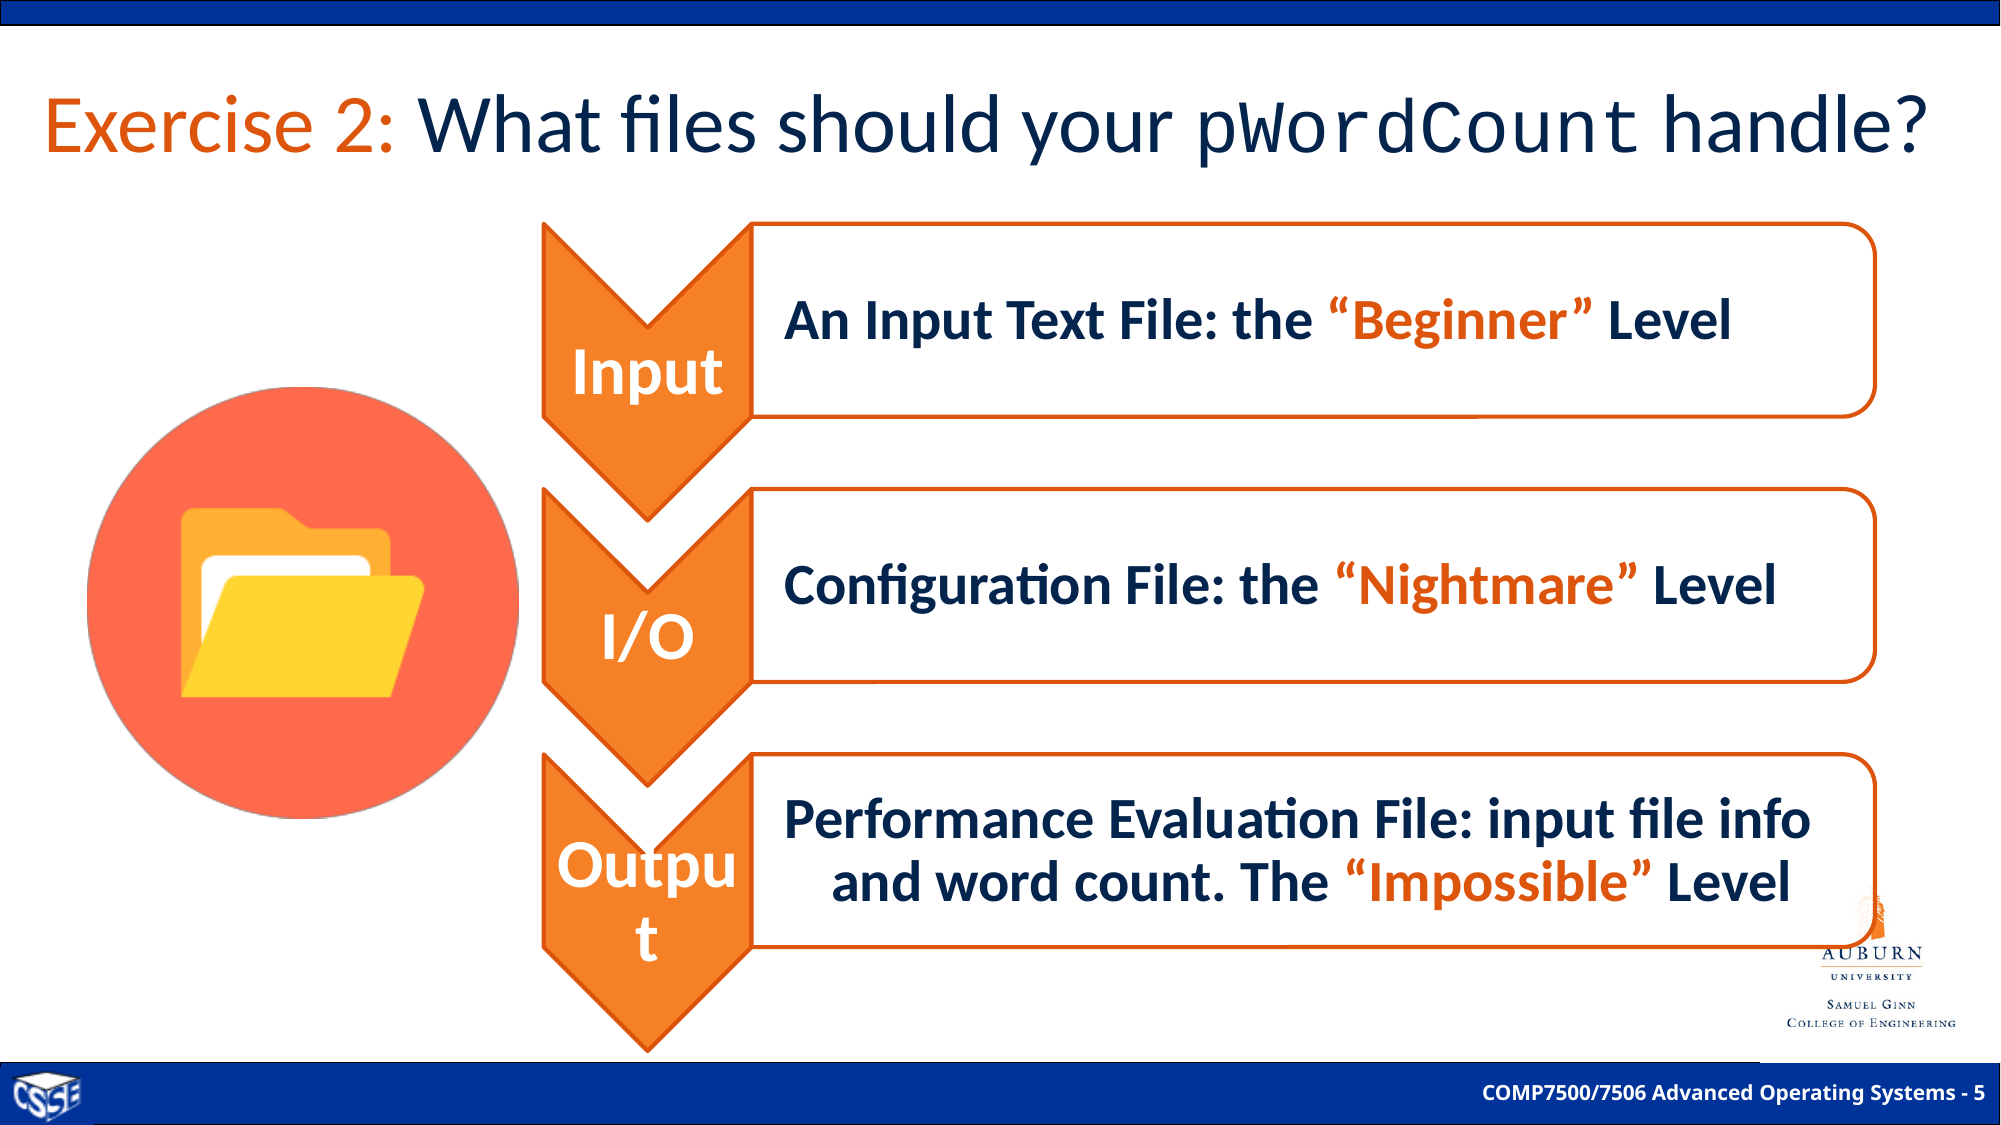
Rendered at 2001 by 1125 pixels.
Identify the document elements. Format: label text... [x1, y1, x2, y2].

picture [87, 387, 519, 819]
text_box Exercise 2: What files should your pWordCount handle? [24, 49, 1950, 188]
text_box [543, 223, 1876, 1052]
picture [1760, 863, 2000, 1063]
picture [0, 1067, 94, 1125]
